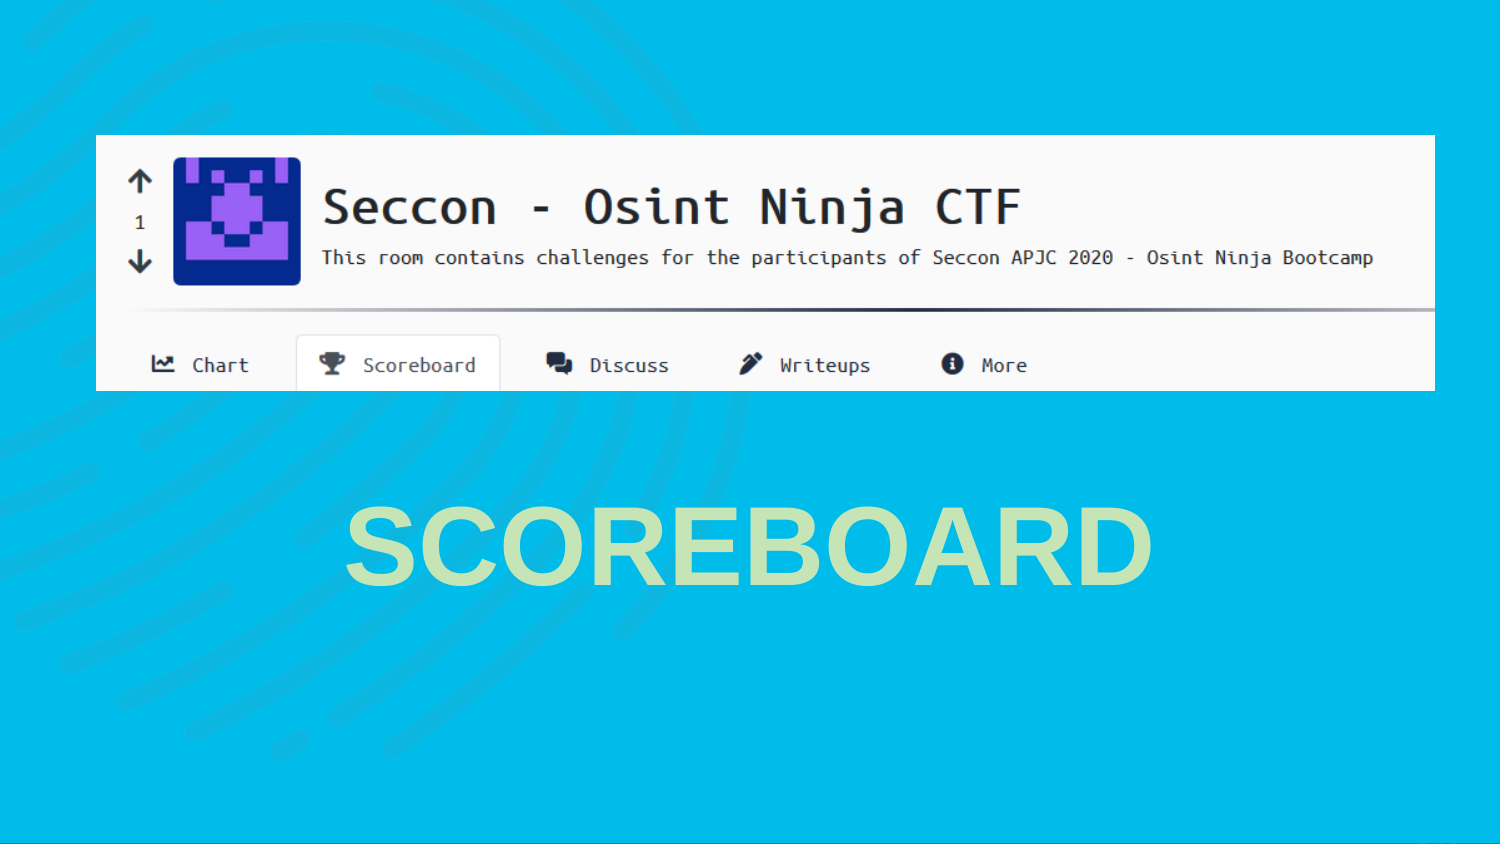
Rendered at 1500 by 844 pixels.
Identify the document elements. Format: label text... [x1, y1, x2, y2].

text_box SCOREBOARD [328, 465, 1172, 616]
picture [97, 136, 1434, 390]
